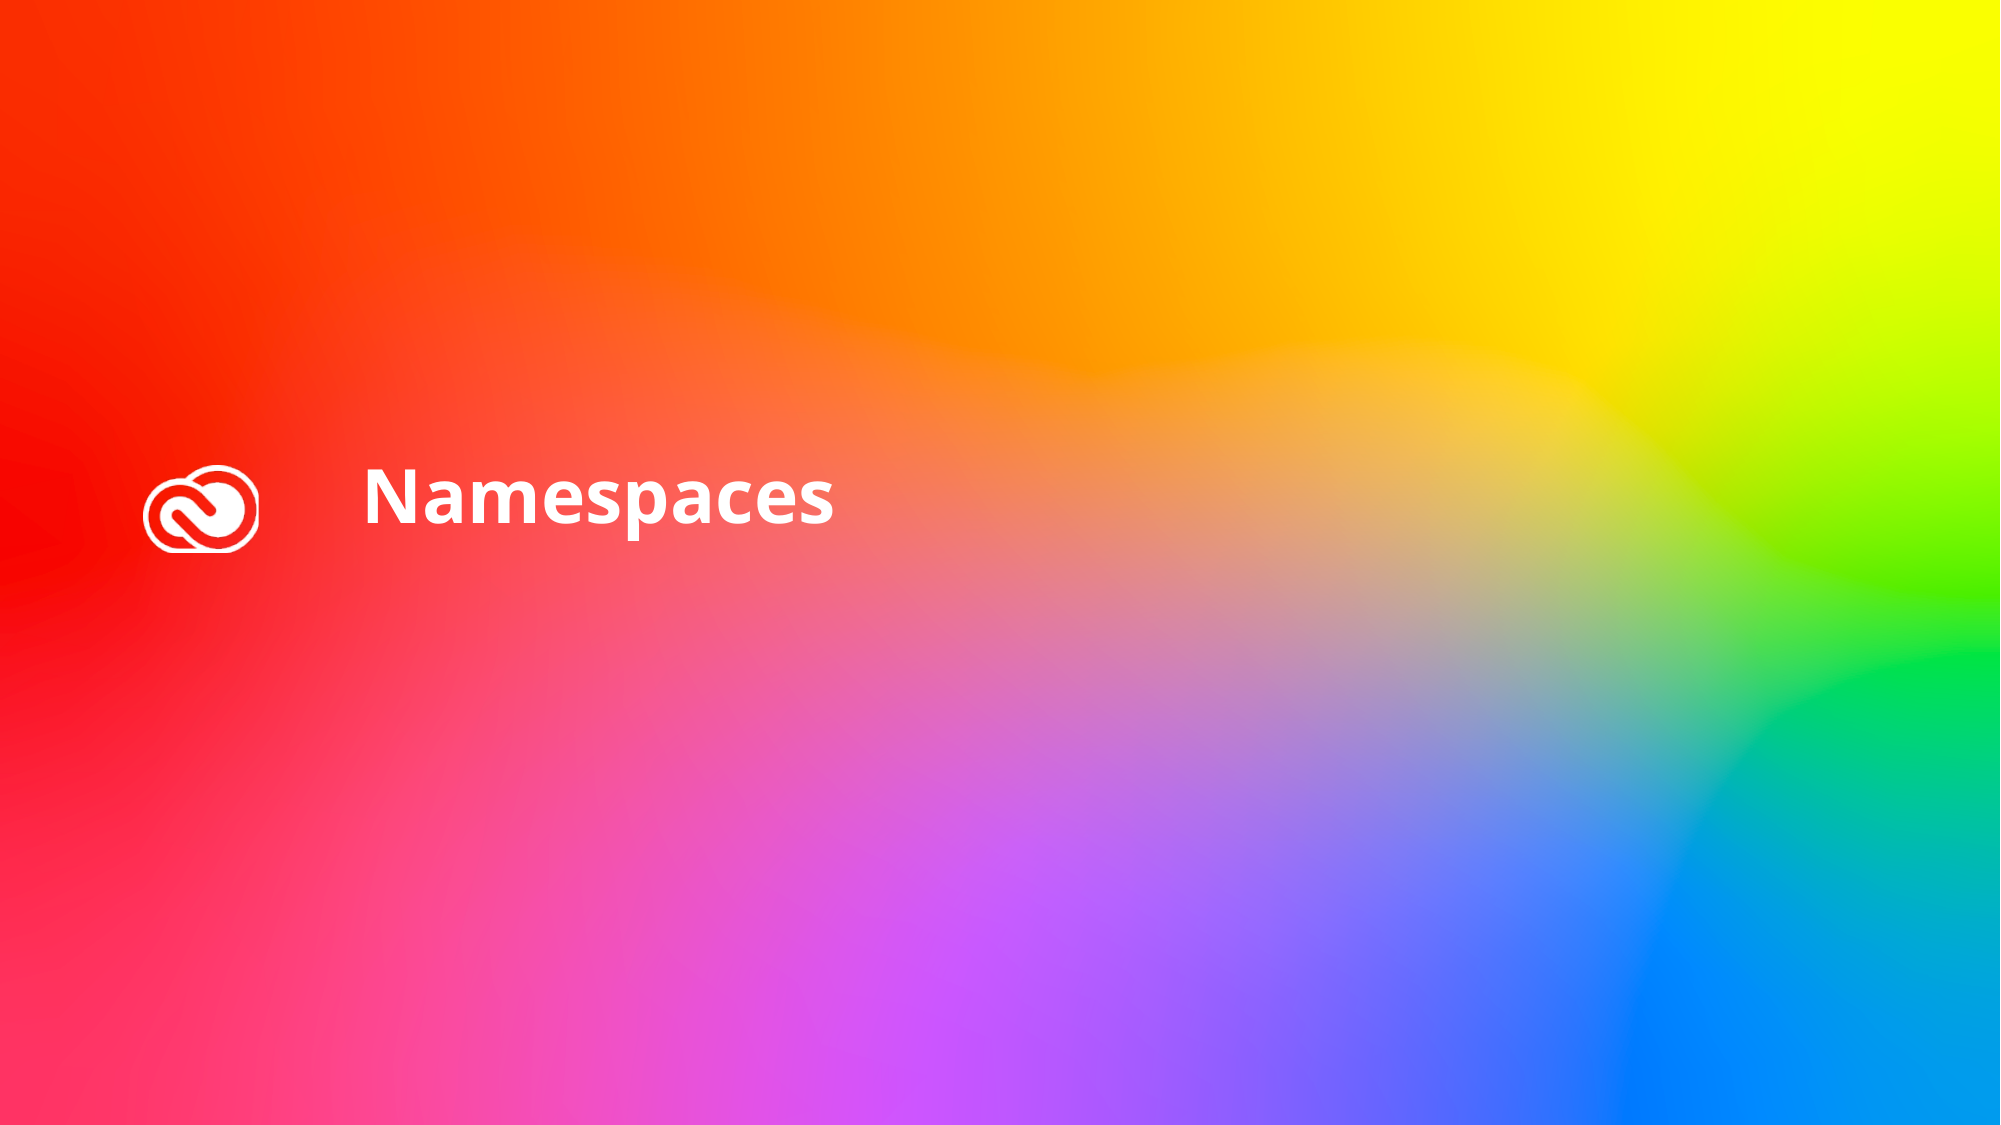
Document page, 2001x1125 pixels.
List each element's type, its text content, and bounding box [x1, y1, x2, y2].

title Namespaces [361, 458, 1827, 744]
picture [0, 0, 2000, 1125]
